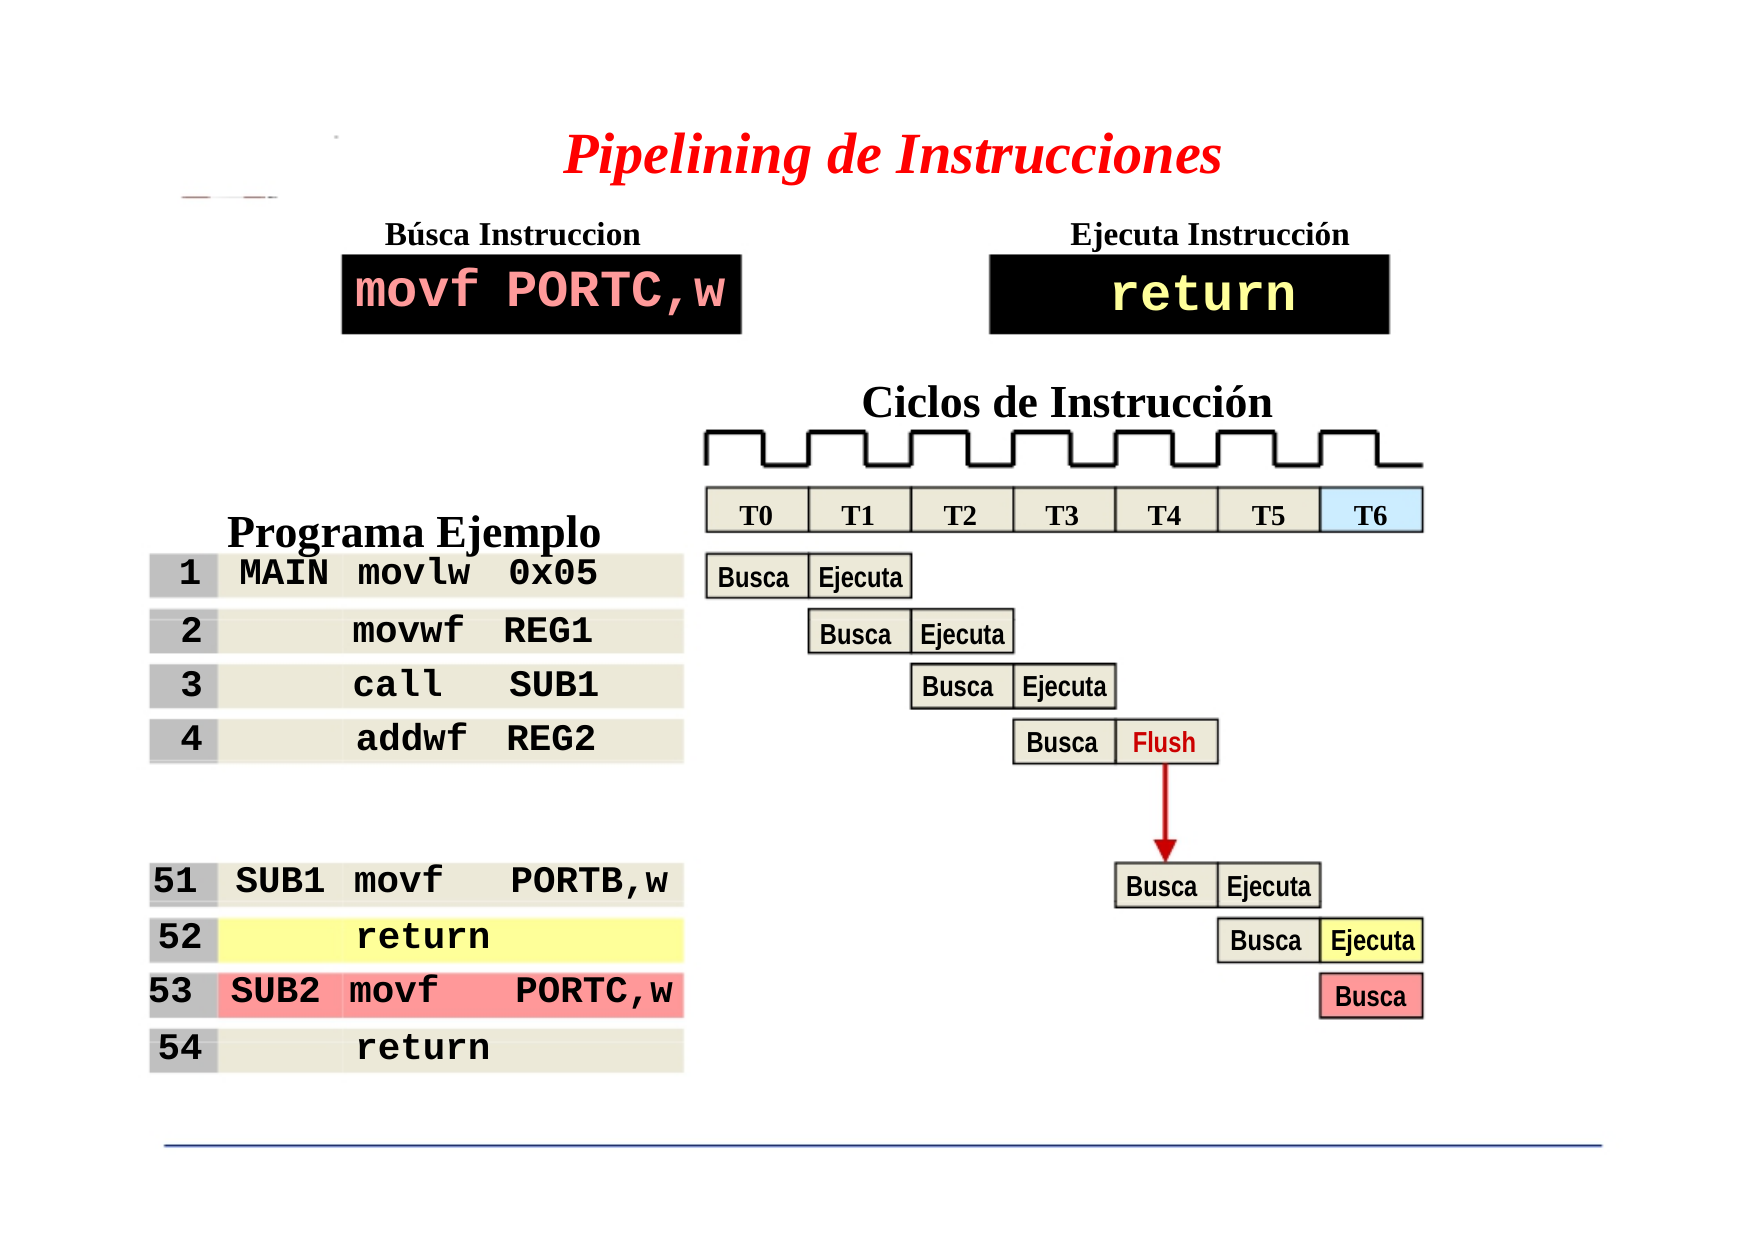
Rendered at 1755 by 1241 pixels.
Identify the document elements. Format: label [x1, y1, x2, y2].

picture [124, 56, 1630, 1184]
